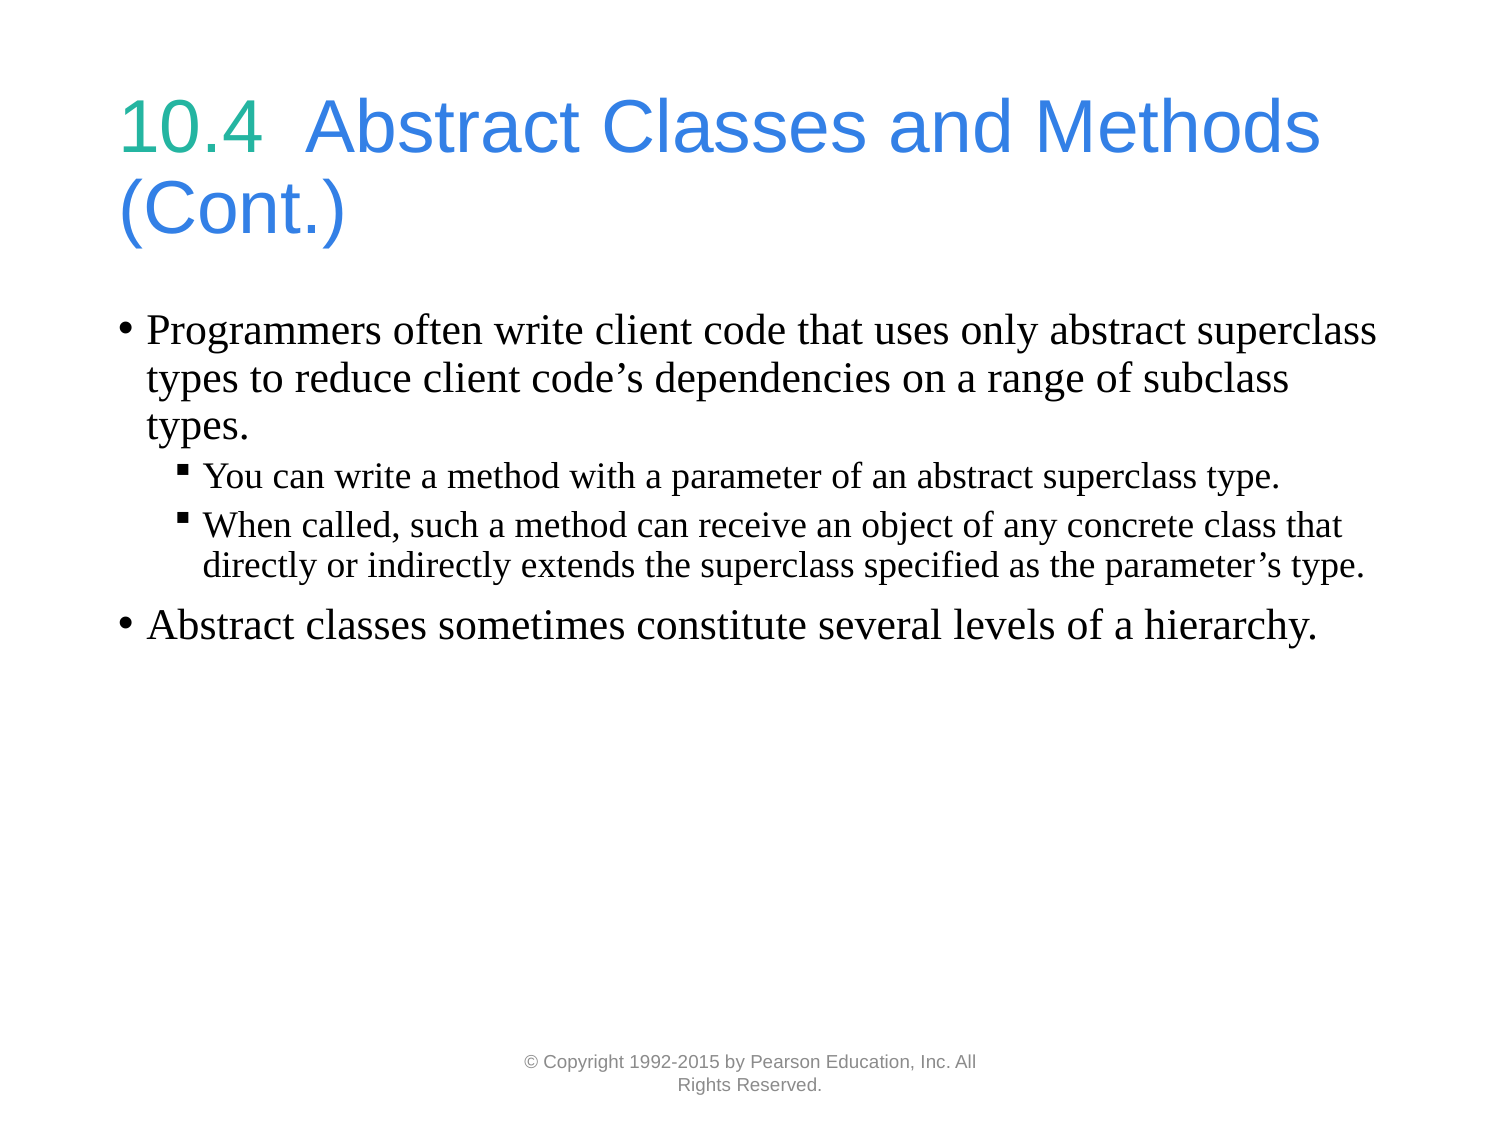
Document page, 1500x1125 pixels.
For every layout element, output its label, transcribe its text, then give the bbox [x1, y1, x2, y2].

list Programmers often write client code that uses only abstract superclass types to reduce client code’s dependencies on a range of subclass types. You can write a method with a parameter of an abstract superclass type. When called, such a method can receive an object of any concrete class that directly or indirectly extends the superclass specified as the parameter’s type. Abstract classes sometimes constitute several levels of a hierarchy. [103, 299, 1397, 1014]
title 10.4 Abstract Classes and Methods (Cont.) [103, 59, 1397, 278]
footer © Copyright 1992-2015 by Pearson Education, Inc. All Rights Reserved. [496, 1042, 1004, 1103]
